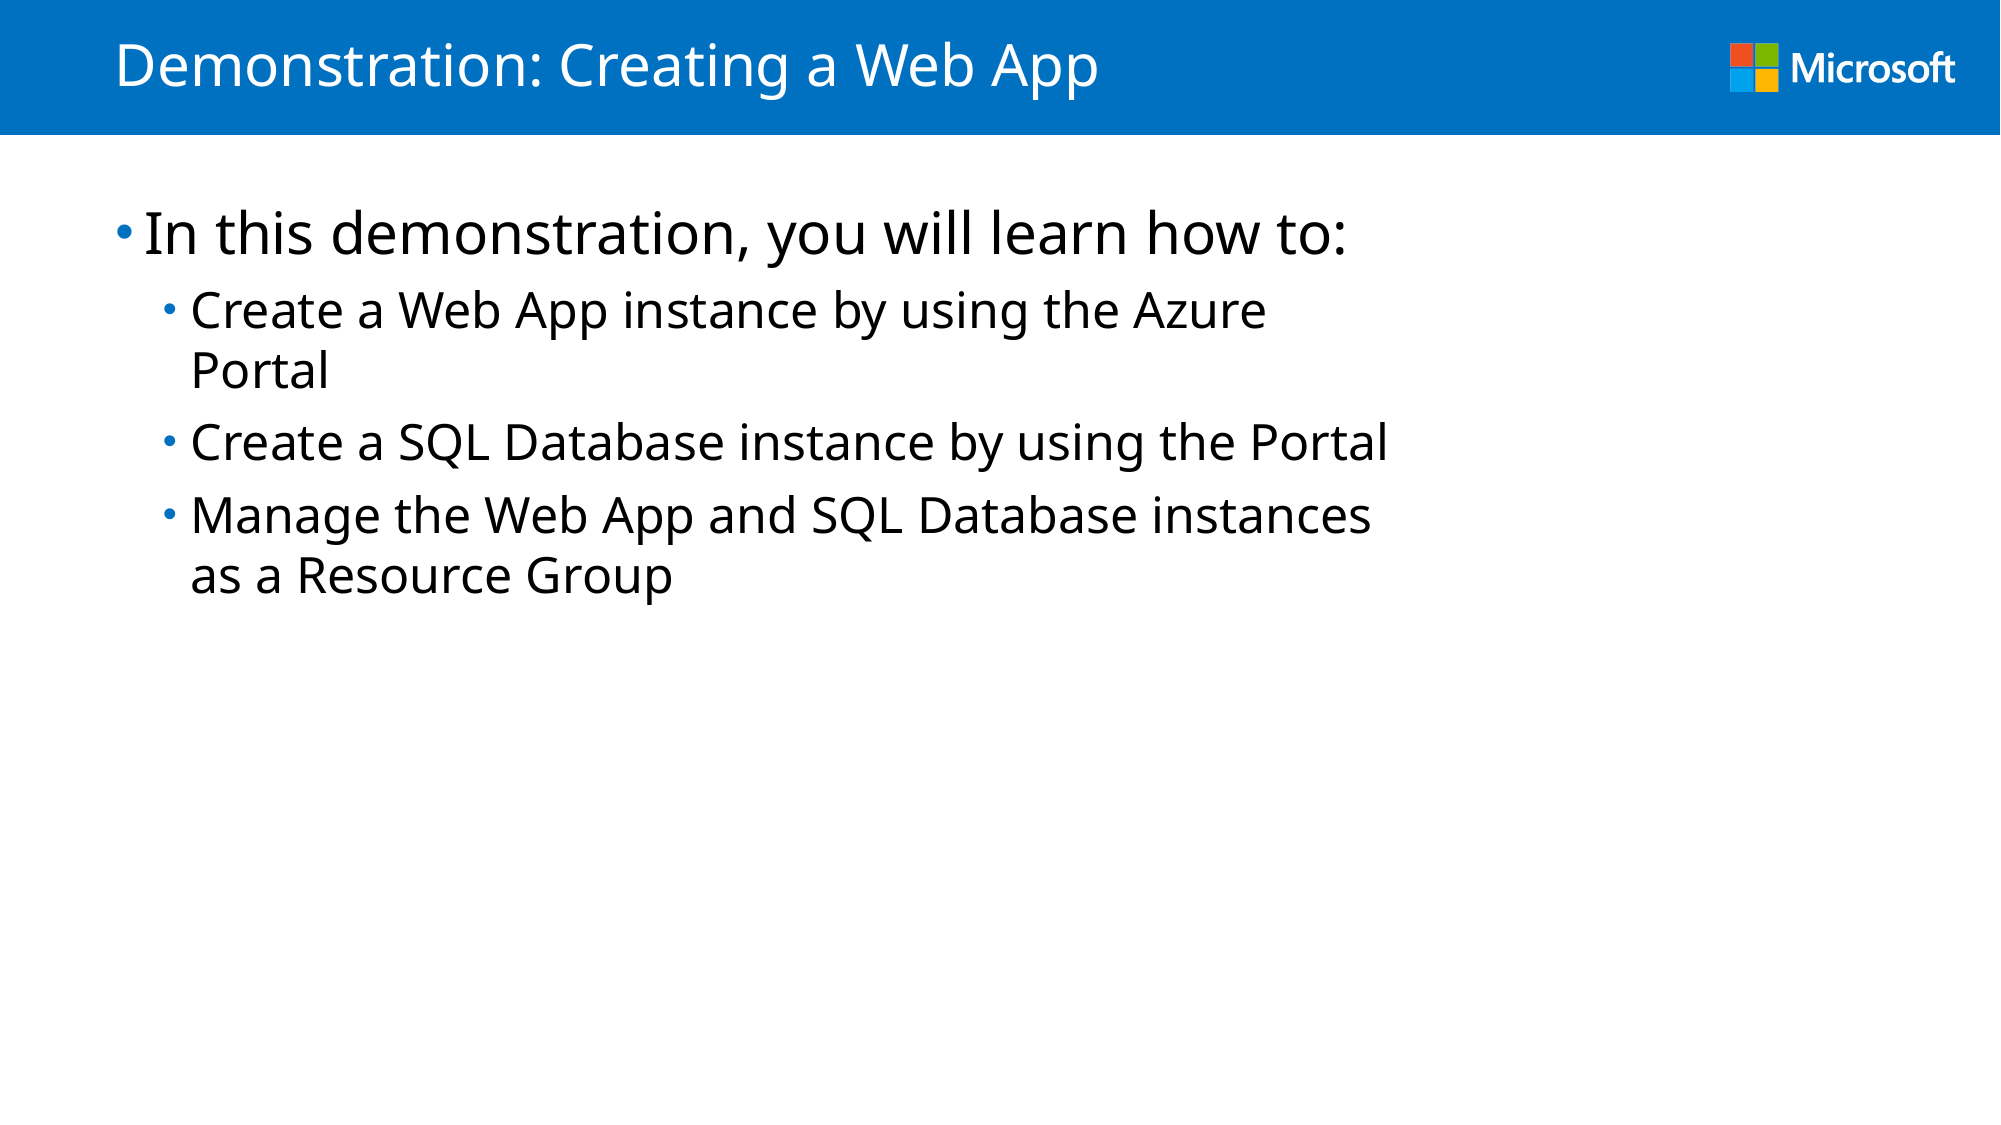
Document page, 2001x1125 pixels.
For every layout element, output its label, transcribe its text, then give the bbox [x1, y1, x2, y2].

title Demonstration: Creating a Web App [99, 0, 1900, 135]
picture [1900, 14, 1986, 121]
text_box In this demonstration, you will learn how to: Create a Web App instance by using the Azure Portal Create a SQL Database instance by using the Portal Manage the Web App and SQL Database instances as a Resource Group [100, 188, 1433, 1033]
